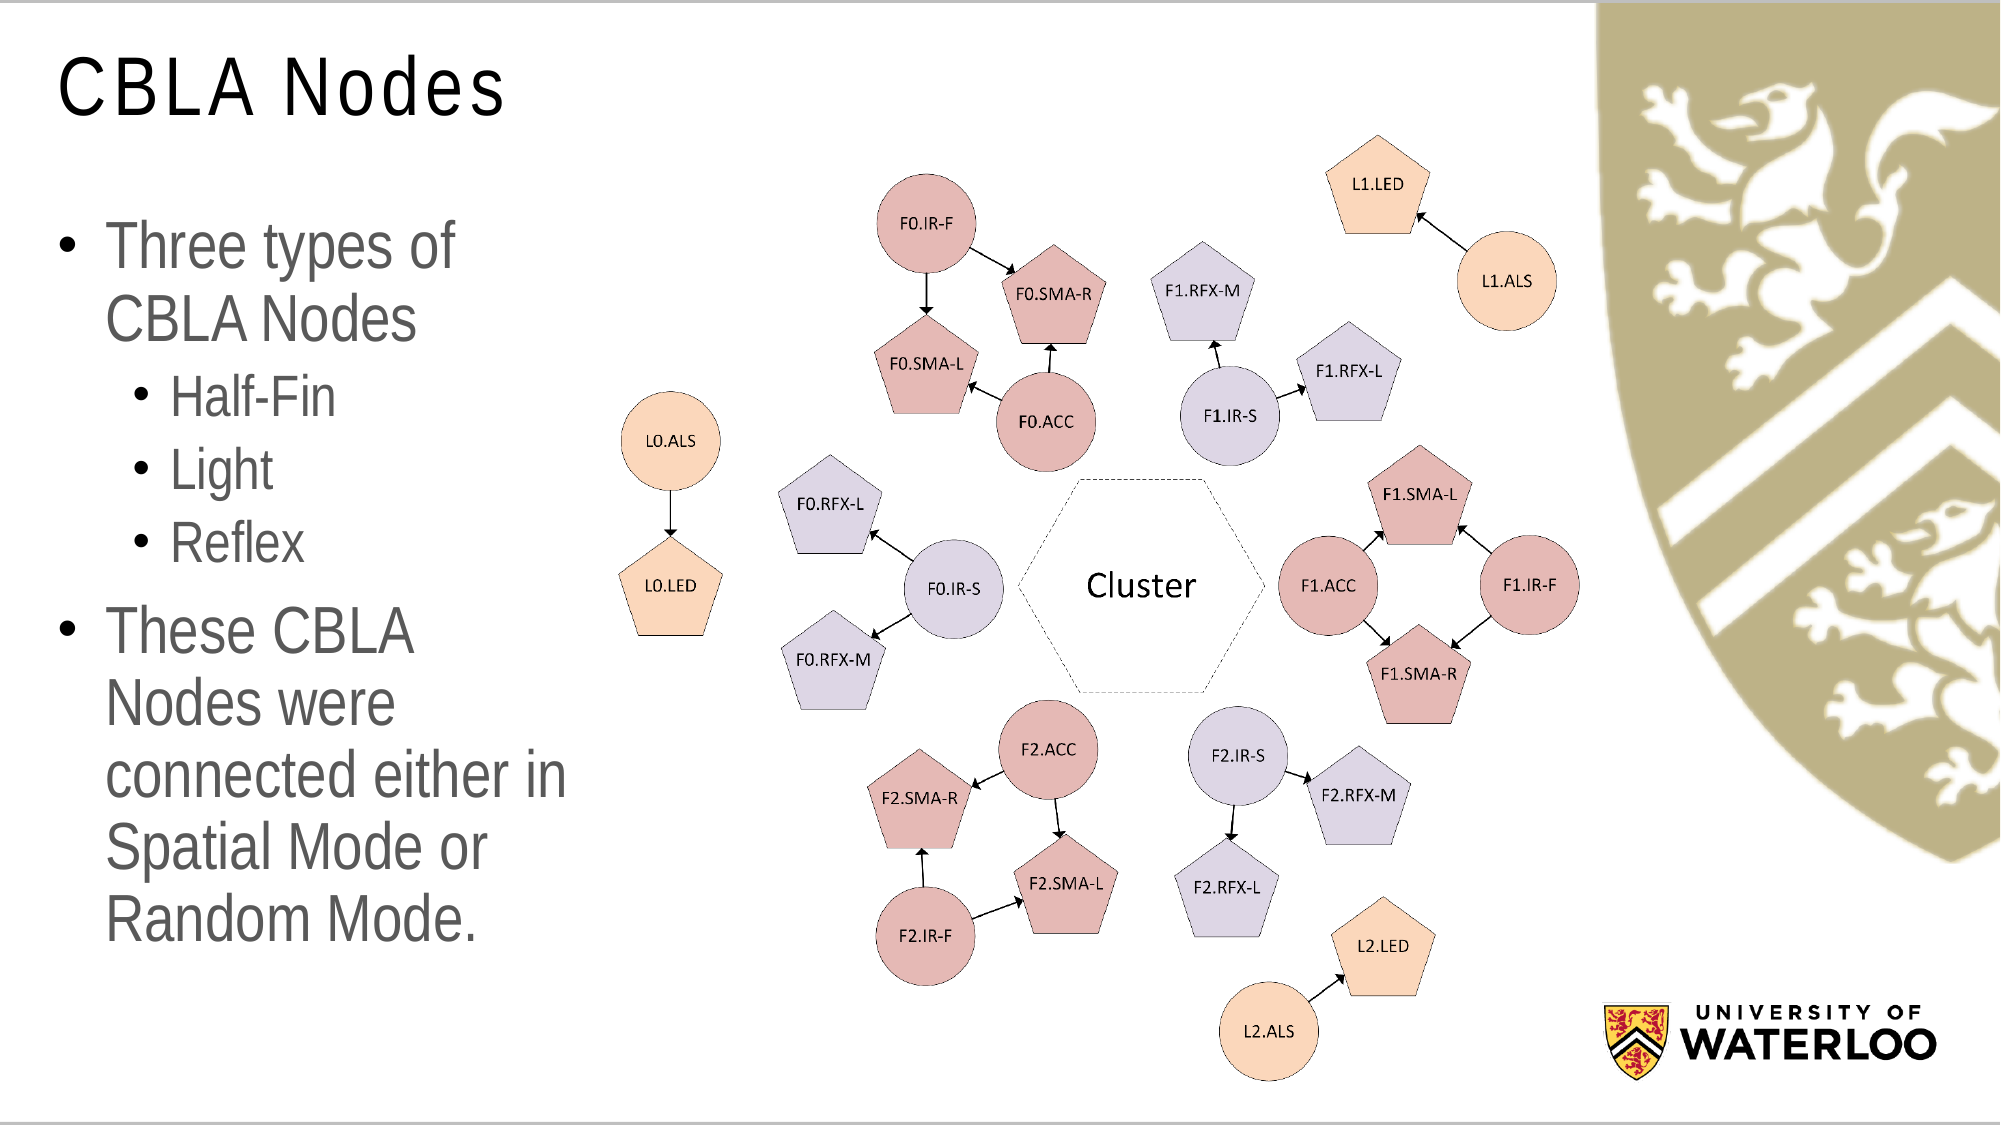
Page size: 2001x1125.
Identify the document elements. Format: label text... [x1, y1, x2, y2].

list Three types of CBLA Nodes Half-Fin Light Reflex These CBLA Nodes were connected either in Spatial Mode or Random Mode. [42, 204, 590, 1037]
picture [617, 133, 1973, 1110]
title CBLA Nodes [42, 11, 1580, 170]
